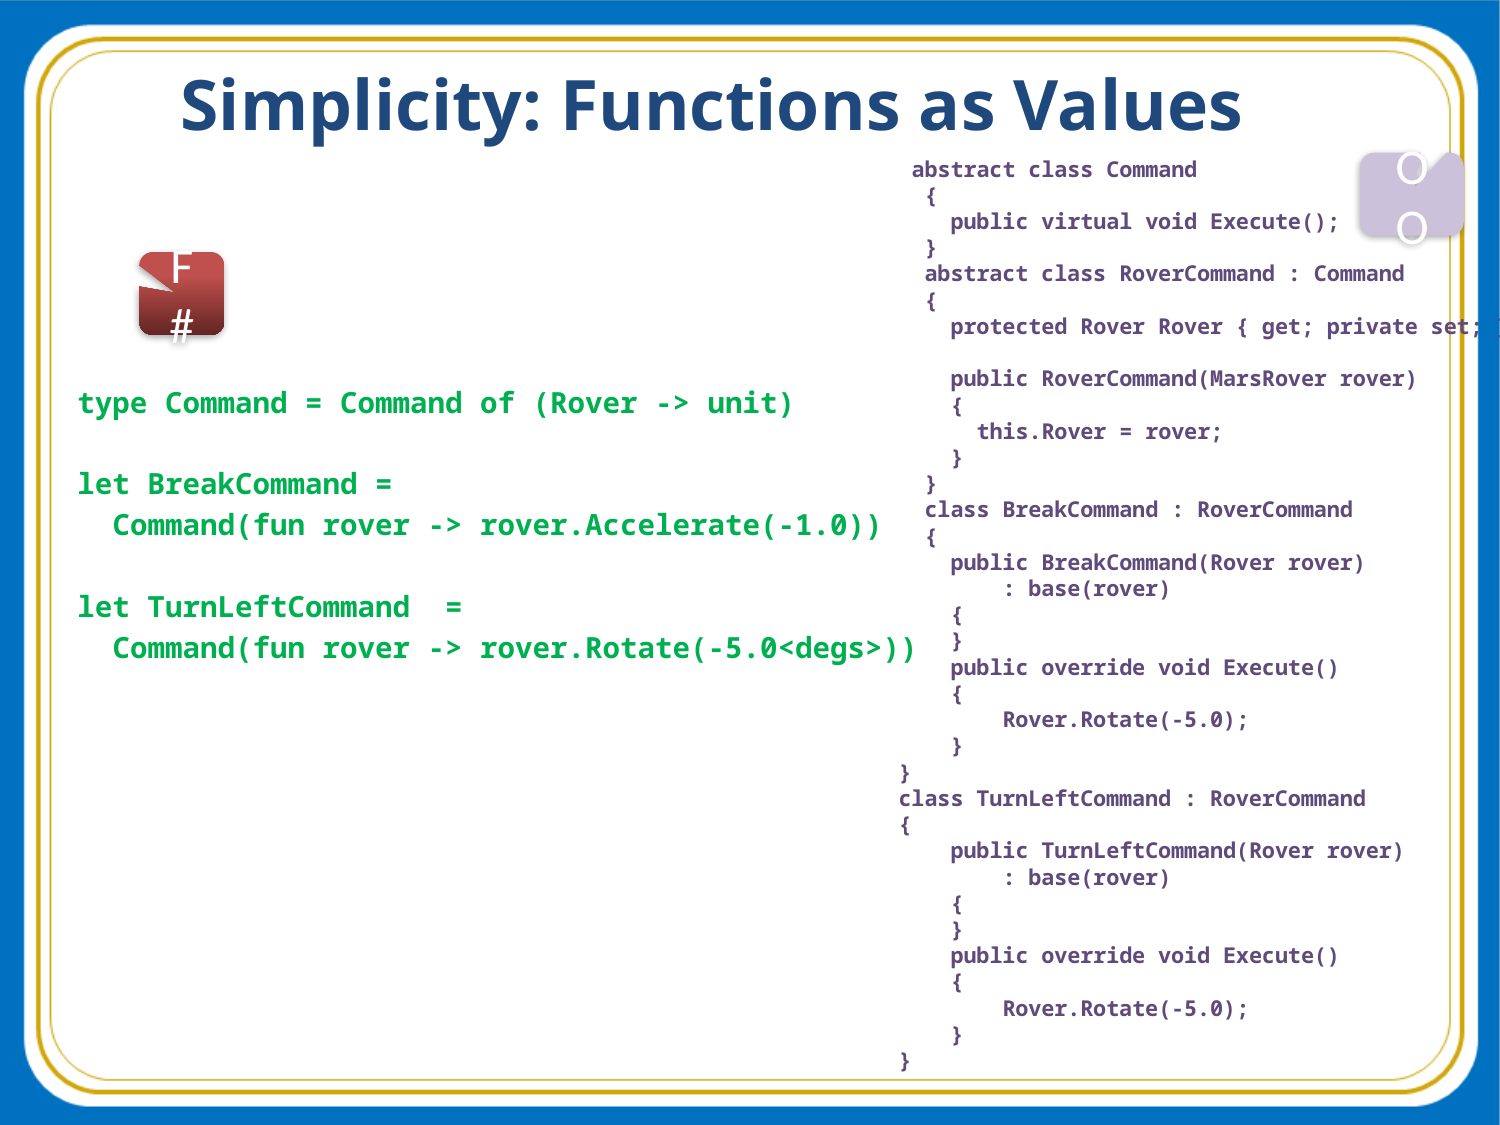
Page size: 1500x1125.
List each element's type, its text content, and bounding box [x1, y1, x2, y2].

title Simplicity: Functions as Values [24, 52, 1400, 153]
list abstract class Command { public virtual void Execute(); } abstract class RoverCommand : Command { protected Rover Rover { get; private set; } public RoverCommand(MarsRover rover) { this.Rover = rover; } } class BreakCommand : RoverCommand { public BreakCommand(Rover rover) : base(rover) { } public override void Execute() { Rover.Rotate(-5.0); } } class TurnLeftCommand : RoverCommand { public TurnLeftCommand(Rover rover) : base(rover) { } public override void Execute() { Rover.Rotate(-5.0); } } [857, 147, 1500, 1051]
text_box F# [139, 251, 225, 335]
text_box OO [1360, 152, 1464, 236]
picture [0, 0, 1500, 1125]
list type Command = Command of (Rover -> unit) let BreakCommand = Command(fun rover -> rover.Accelerate(-1.0)) let TurnLeftCommand = Command(fun rover -> rover.Rotate(-5.0<degs>)) [62, 335, 857, 969]
